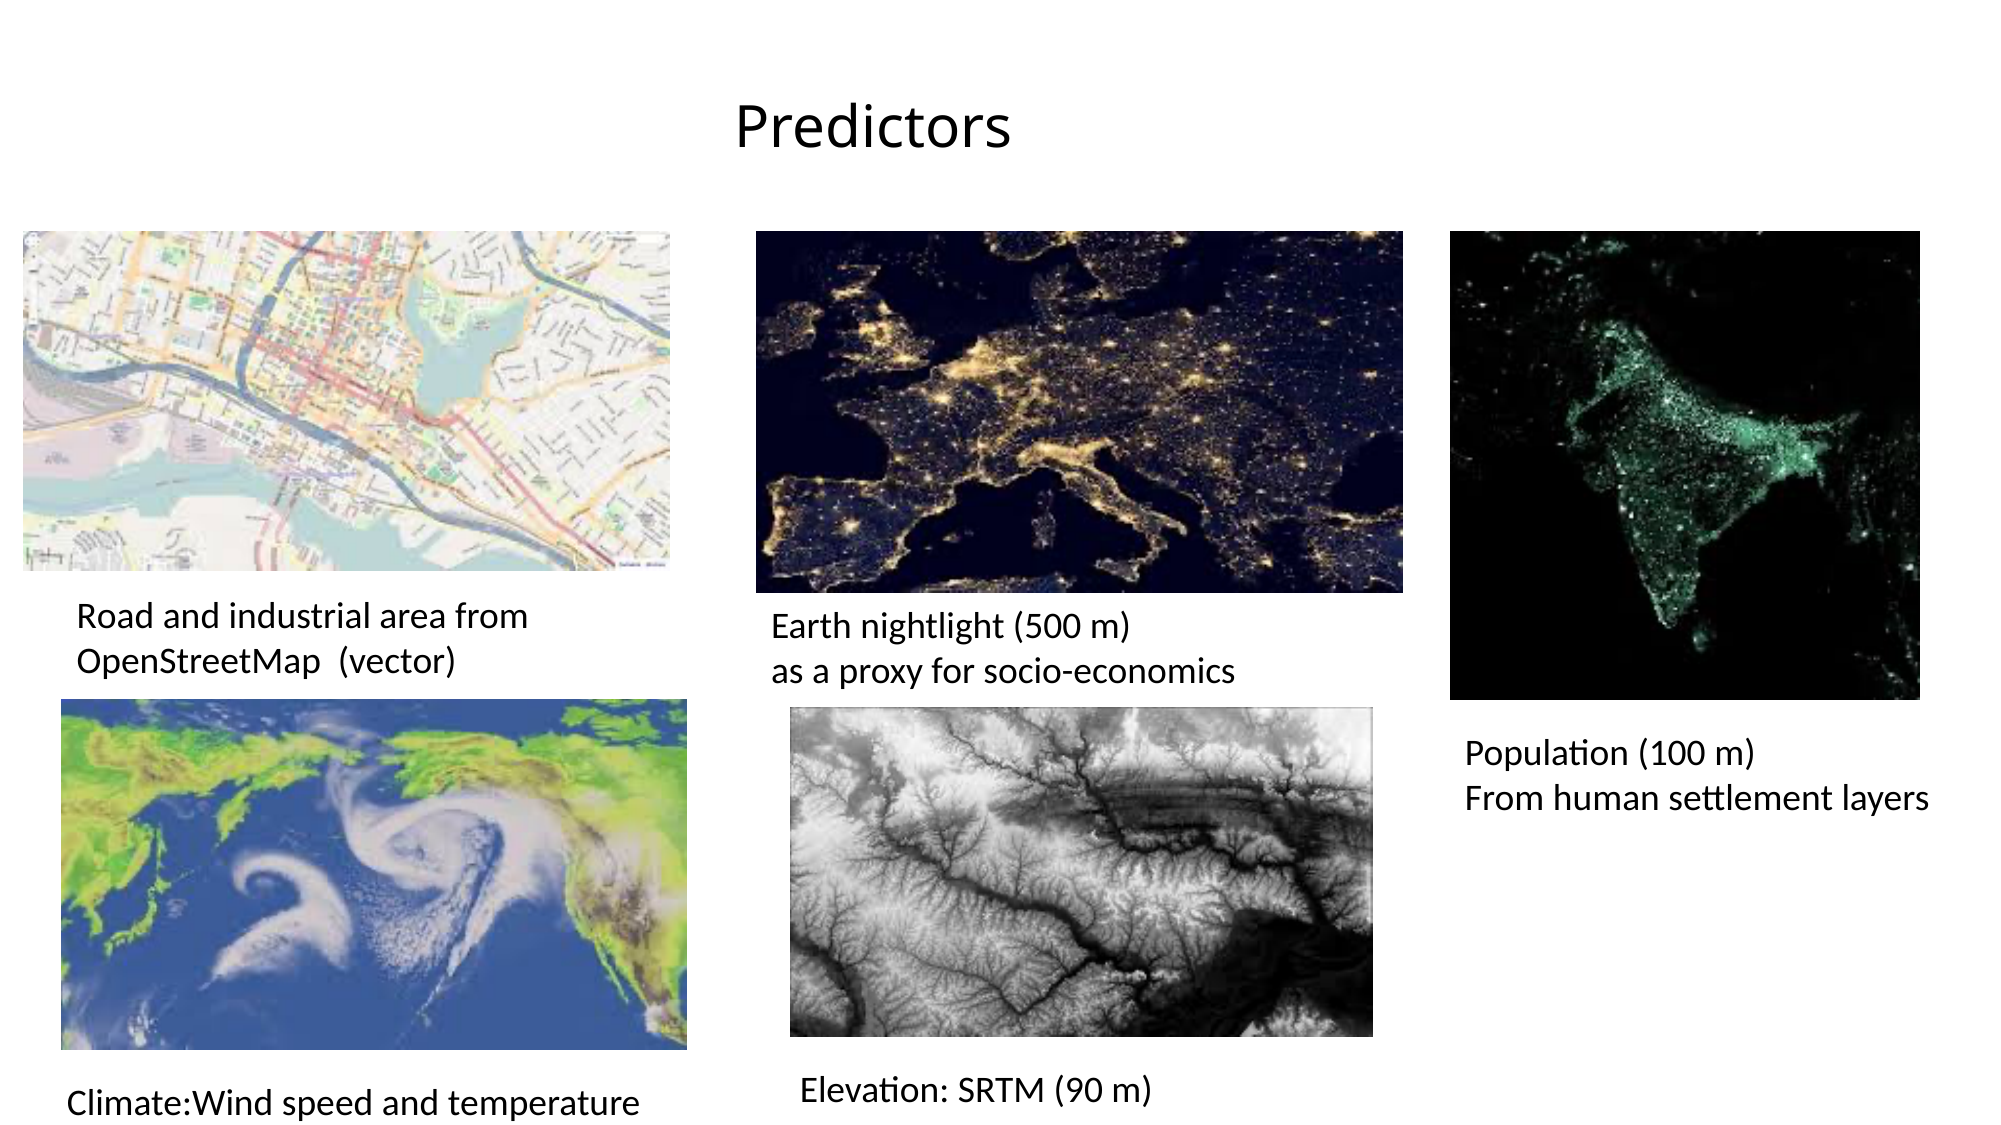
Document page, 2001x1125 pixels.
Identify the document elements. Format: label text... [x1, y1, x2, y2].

text_box Population (100 m) From human settlement layers [1450, 720, 1998, 871]
picture [756, 230, 1403, 593]
picture [790, 707, 1373, 1037]
text_box Climate:Wind speed and temperature [52, 1070, 1287, 1125]
text_box Road and industrial area from OpenStreetMap (vector) [61, 583, 610, 699]
picture [23, 230, 670, 571]
text_box Elevation: SRTM (90 m) [784, 1057, 2000, 1118]
picture [1450, 230, 1920, 700]
text_box Predictors [719, 82, 1028, 167]
picture [61, 699, 687, 1050]
text_box Earth nightlight (500 m) as a proxy for socio-economics [756, 593, 1304, 699]
